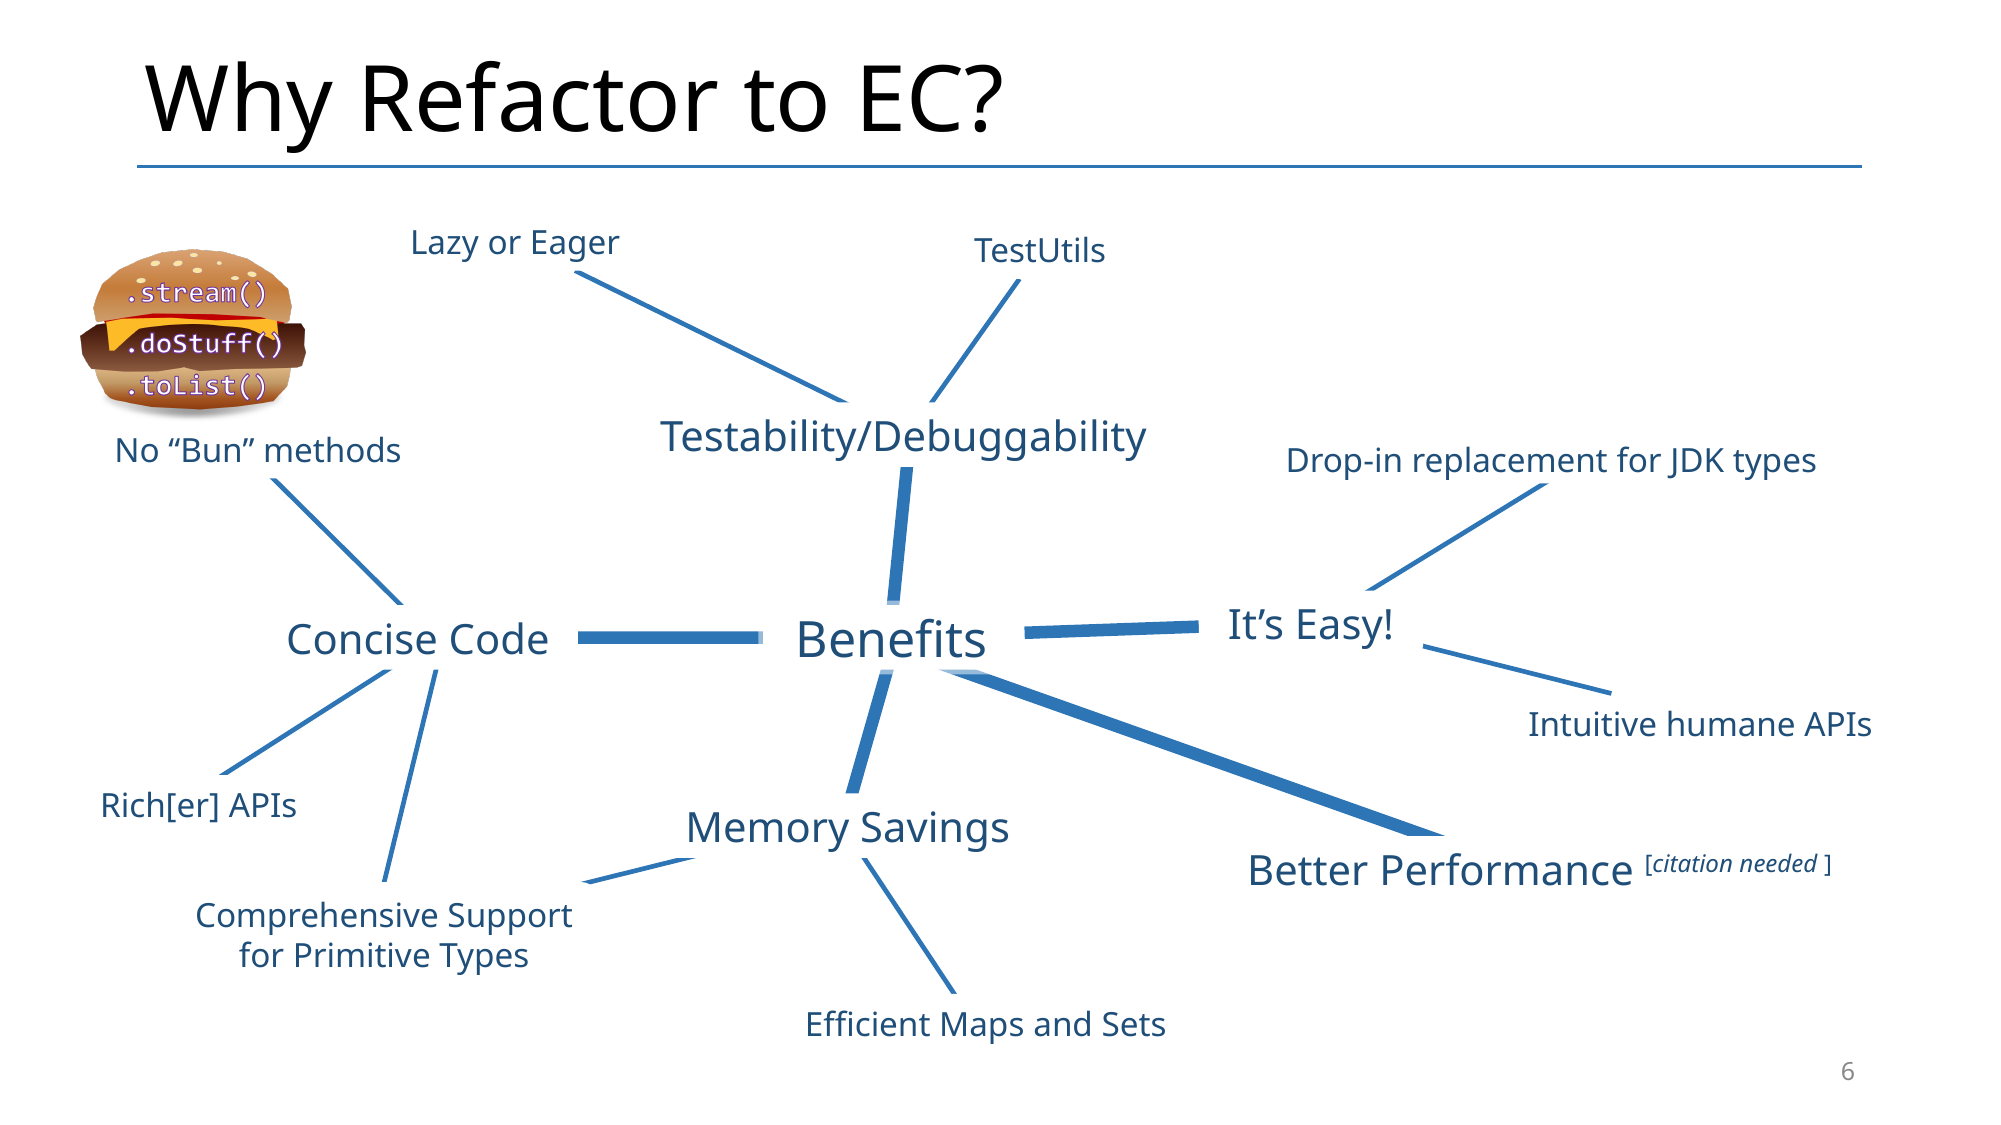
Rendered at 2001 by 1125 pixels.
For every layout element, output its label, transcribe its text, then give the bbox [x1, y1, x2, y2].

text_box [257, 604, 579, 671]
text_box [1251, 431, 1853, 487]
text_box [169, 881, 599, 987]
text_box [82, 419, 434, 479]
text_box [1500, 695, 1902, 751]
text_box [1209, 835, 1870, 901]
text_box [771, 993, 1201, 1053]
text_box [57, 774, 341, 834]
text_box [762, 599, 1021, 676]
picture [79, 248, 306, 424]
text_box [618, 401, 1189, 468]
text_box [1198, 589, 1424, 656]
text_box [659, 792, 1037, 859]
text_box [339, 211, 691, 271]
slide_number 6 [1831, 1050, 1864, 1096]
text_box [925, 219, 1156, 280]
title Why Refactor to EC? [136, 36, 1863, 168]
